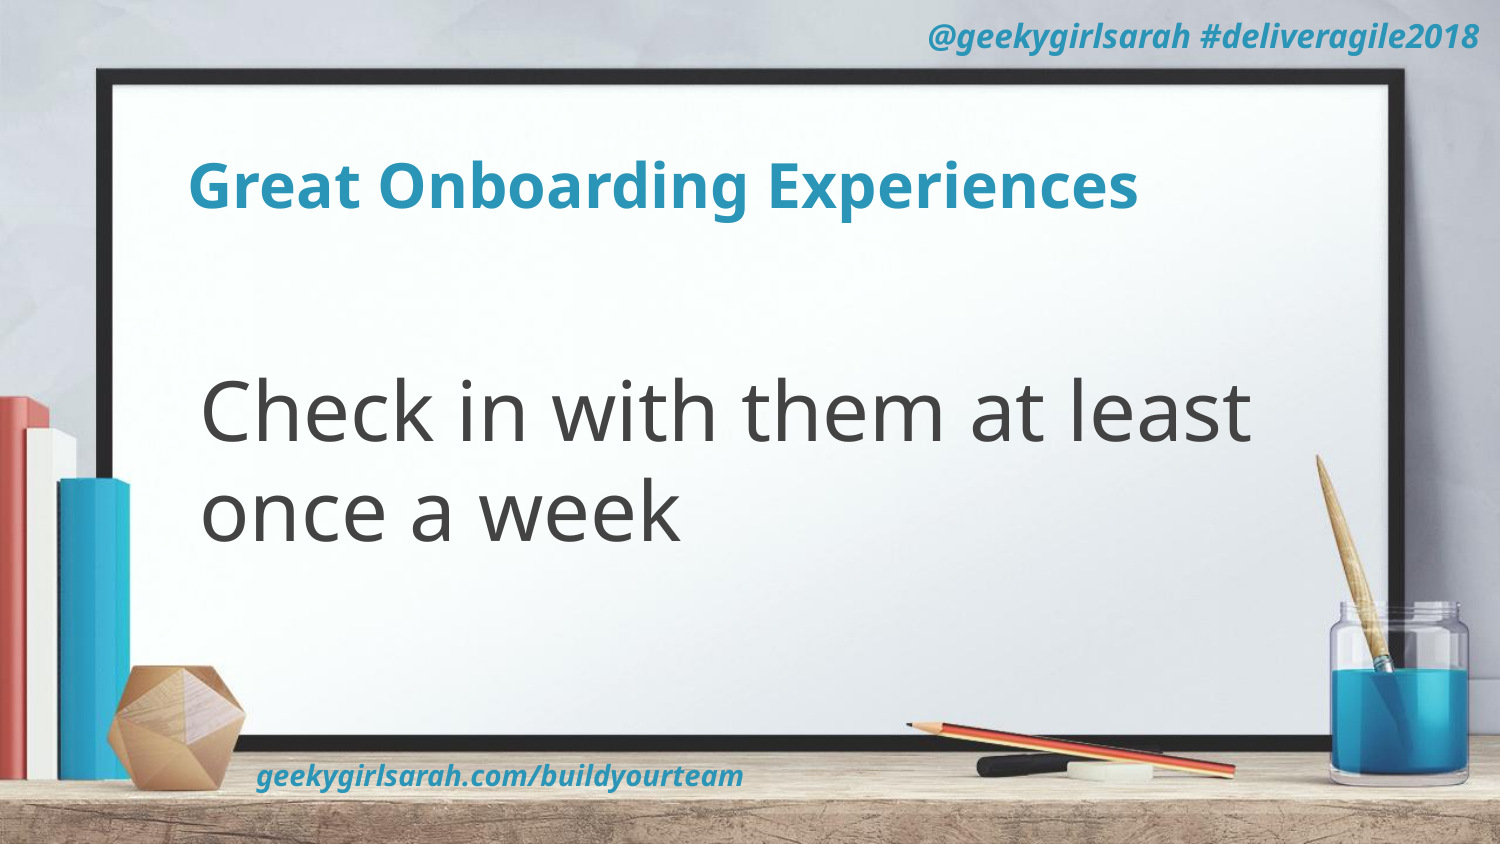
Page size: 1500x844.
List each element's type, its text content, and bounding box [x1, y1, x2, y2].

picture [0, 0, 1500, 844]
title Great Onboarding Experiences [172, 130, 1324, 235]
list Check in with them at least once a week [172, 235, 1324, 680]
